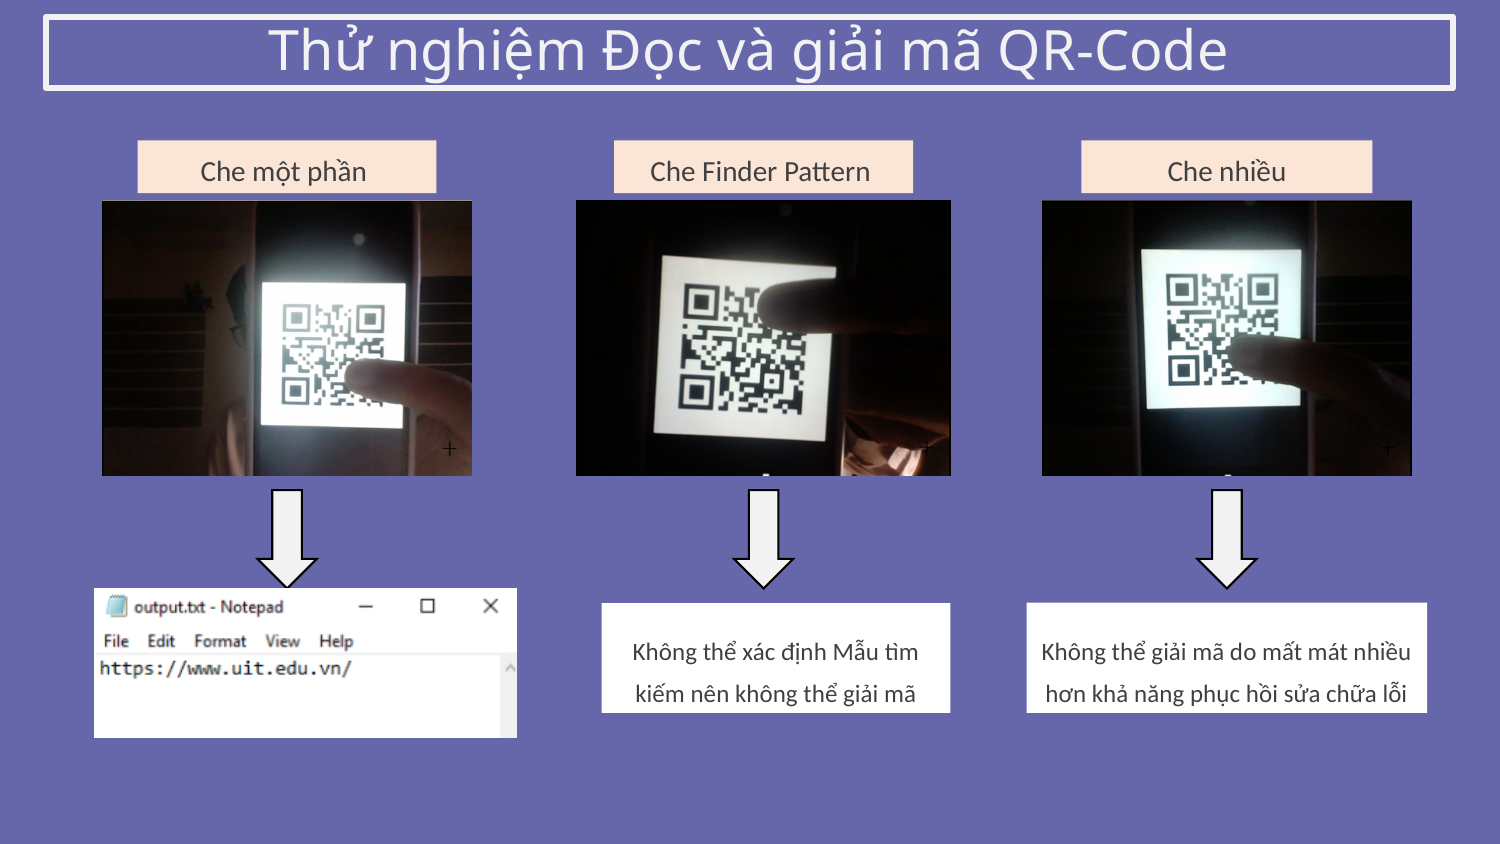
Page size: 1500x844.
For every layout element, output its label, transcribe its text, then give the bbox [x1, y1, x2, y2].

text_box Che nhiều [1081, 140, 1373, 194]
text_box [1194, 489, 1260, 590]
text_box [254, 489, 320, 588]
text_box Thử nghiệm Đọc và giải mã QR-Code [45, 16, 1453, 89]
picture [1042, 200, 1412, 476]
picture [576, 200, 951, 476]
text_box Che Finder Pattern [614, 140, 914, 194]
picture [102, 200, 472, 476]
text_box Không thể xác định Mẫu tìm kiếm nên không thể giải mã [601, 603, 951, 713]
text_box [731, 489, 796, 590]
text_box Che một phần [137, 140, 437, 194]
text_box Không thể giải mã do mất mát nhiều hơn khả năng phục hồi sửa chữa lỗi [1026, 602, 1428, 713]
picture [94, 588, 517, 738]
